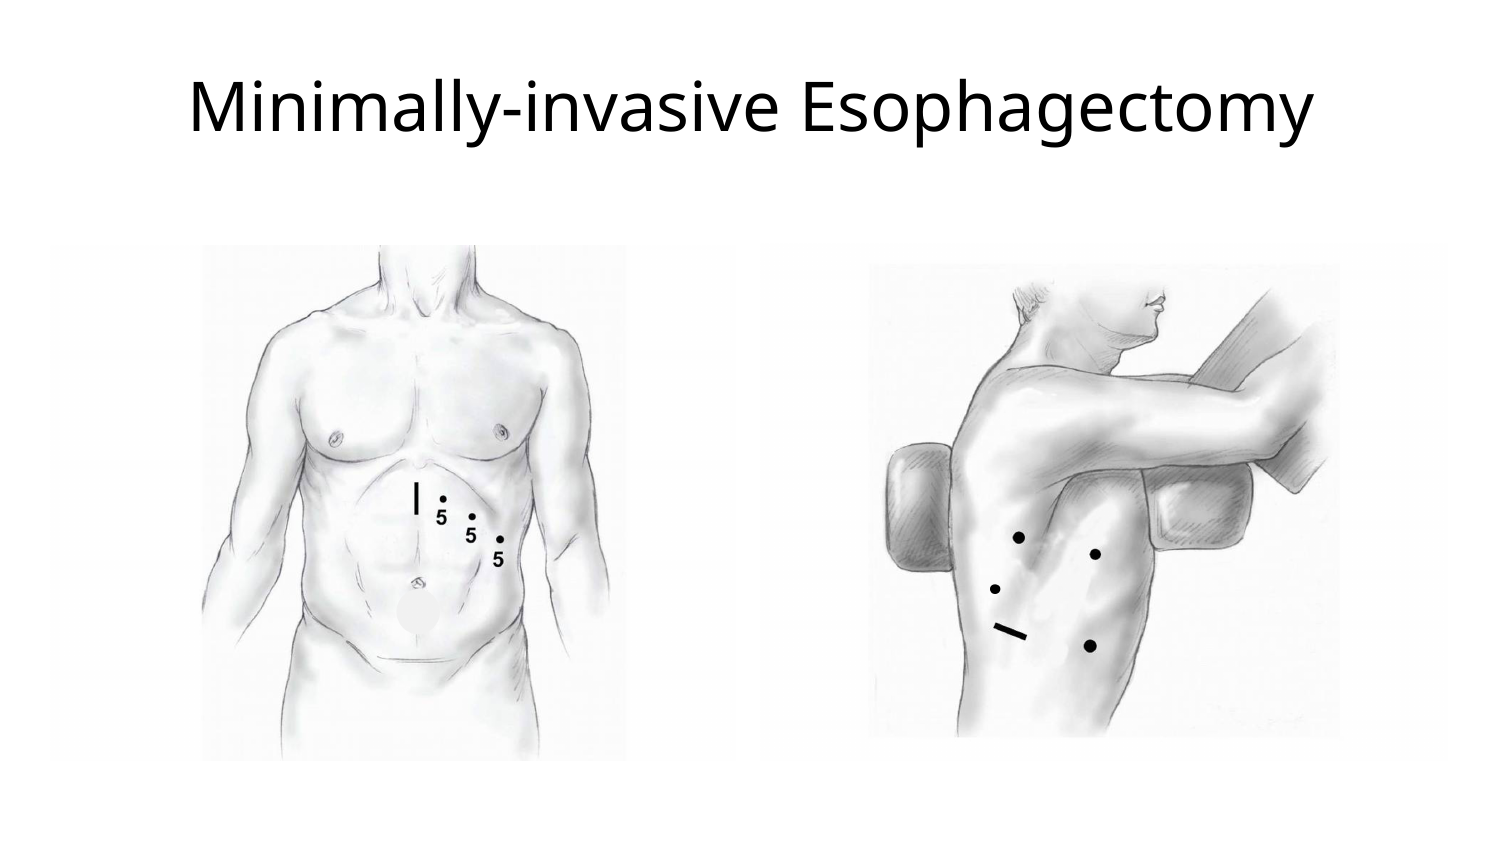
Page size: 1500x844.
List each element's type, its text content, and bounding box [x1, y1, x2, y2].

title Minimally-invasive Esophagectomy [51, 33, 1451, 175]
picture [760, 243, 1449, 761]
picture [49, 245, 736, 761]
